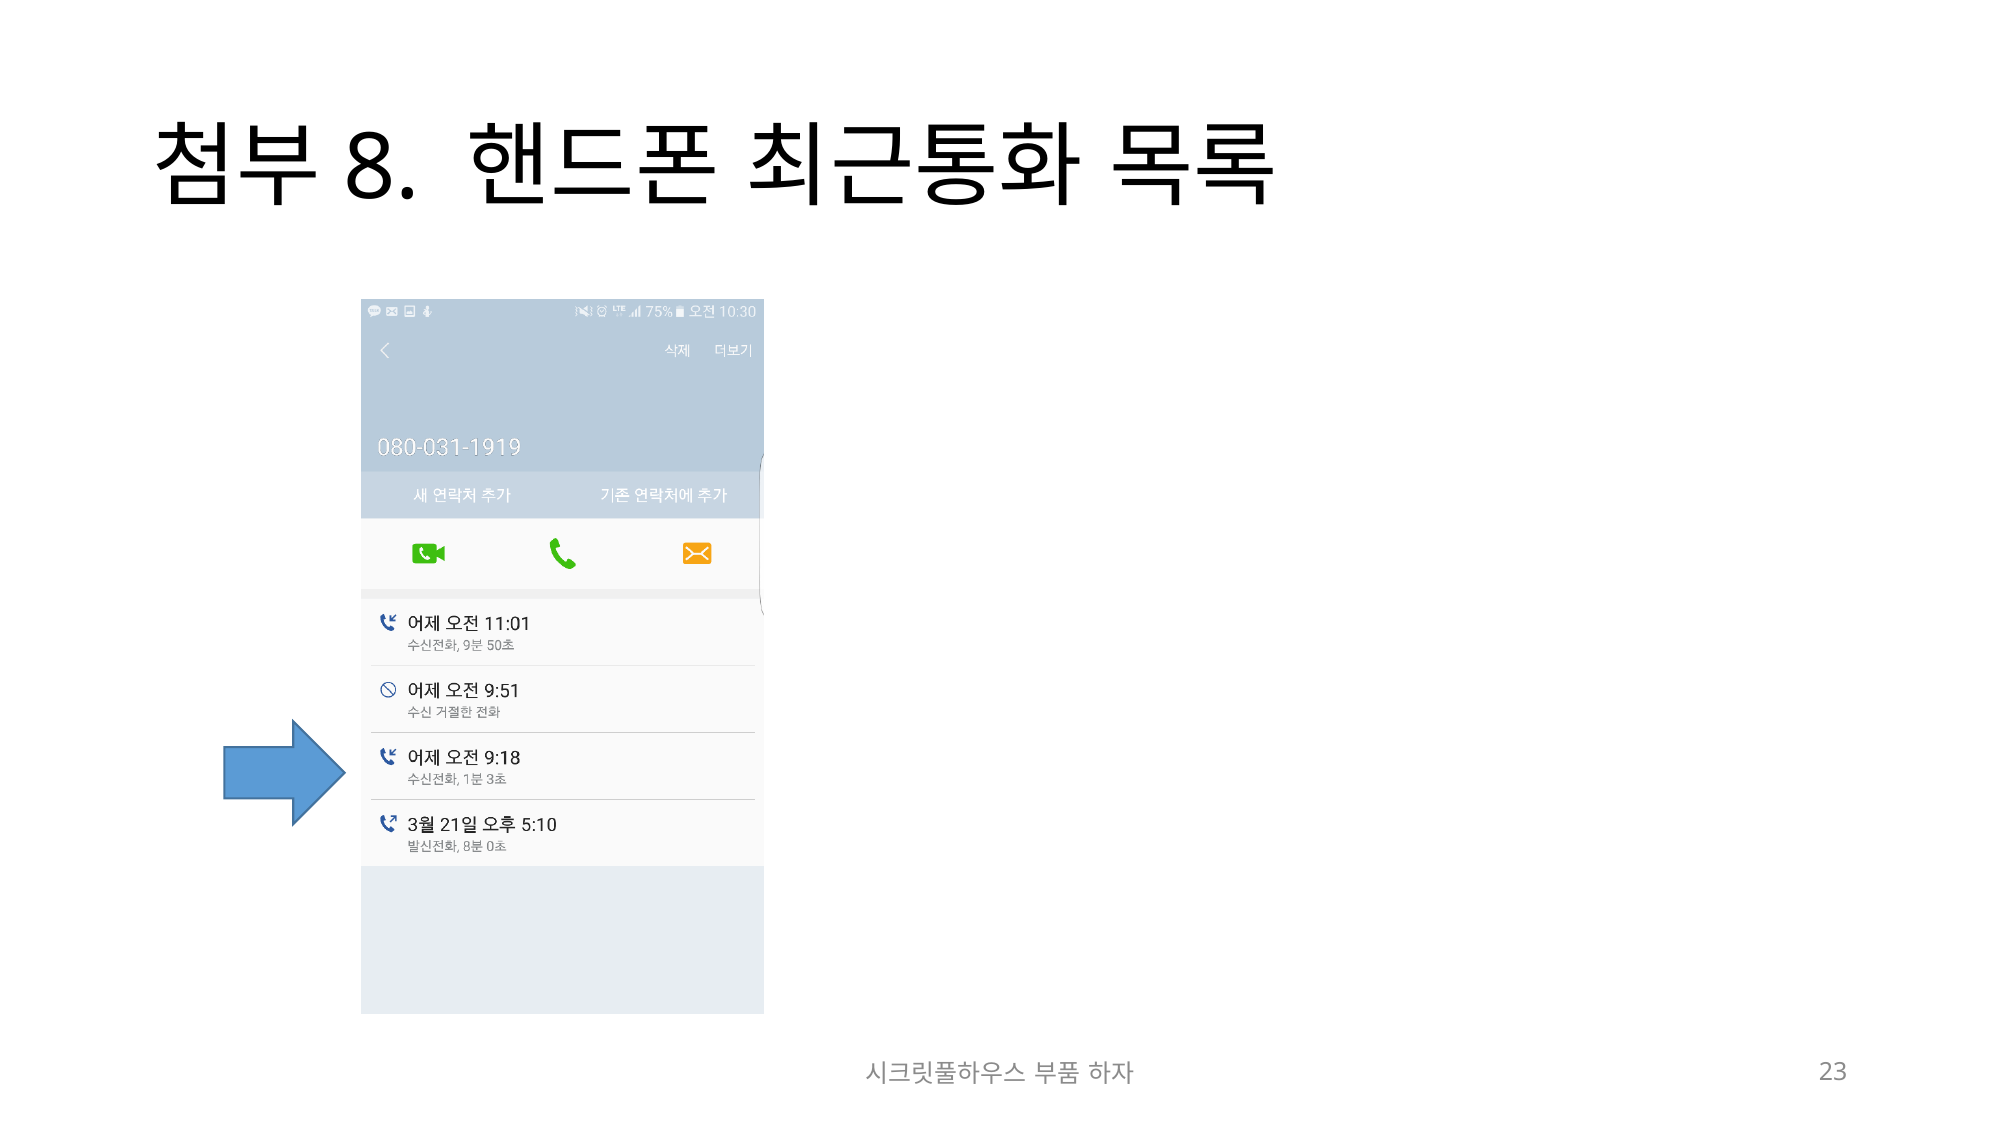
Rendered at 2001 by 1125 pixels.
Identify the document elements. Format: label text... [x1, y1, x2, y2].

slide_number 23 [1412, 1042, 1863, 1103]
title 첨부8. 핸드폰 최근통화 목록 [137, 59, 1863, 278]
text_box [223, 718, 347, 827]
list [361, 299, 764, 1014]
footer 시크릿풀하우스 부품 하자 [662, 1042, 1338, 1103]
